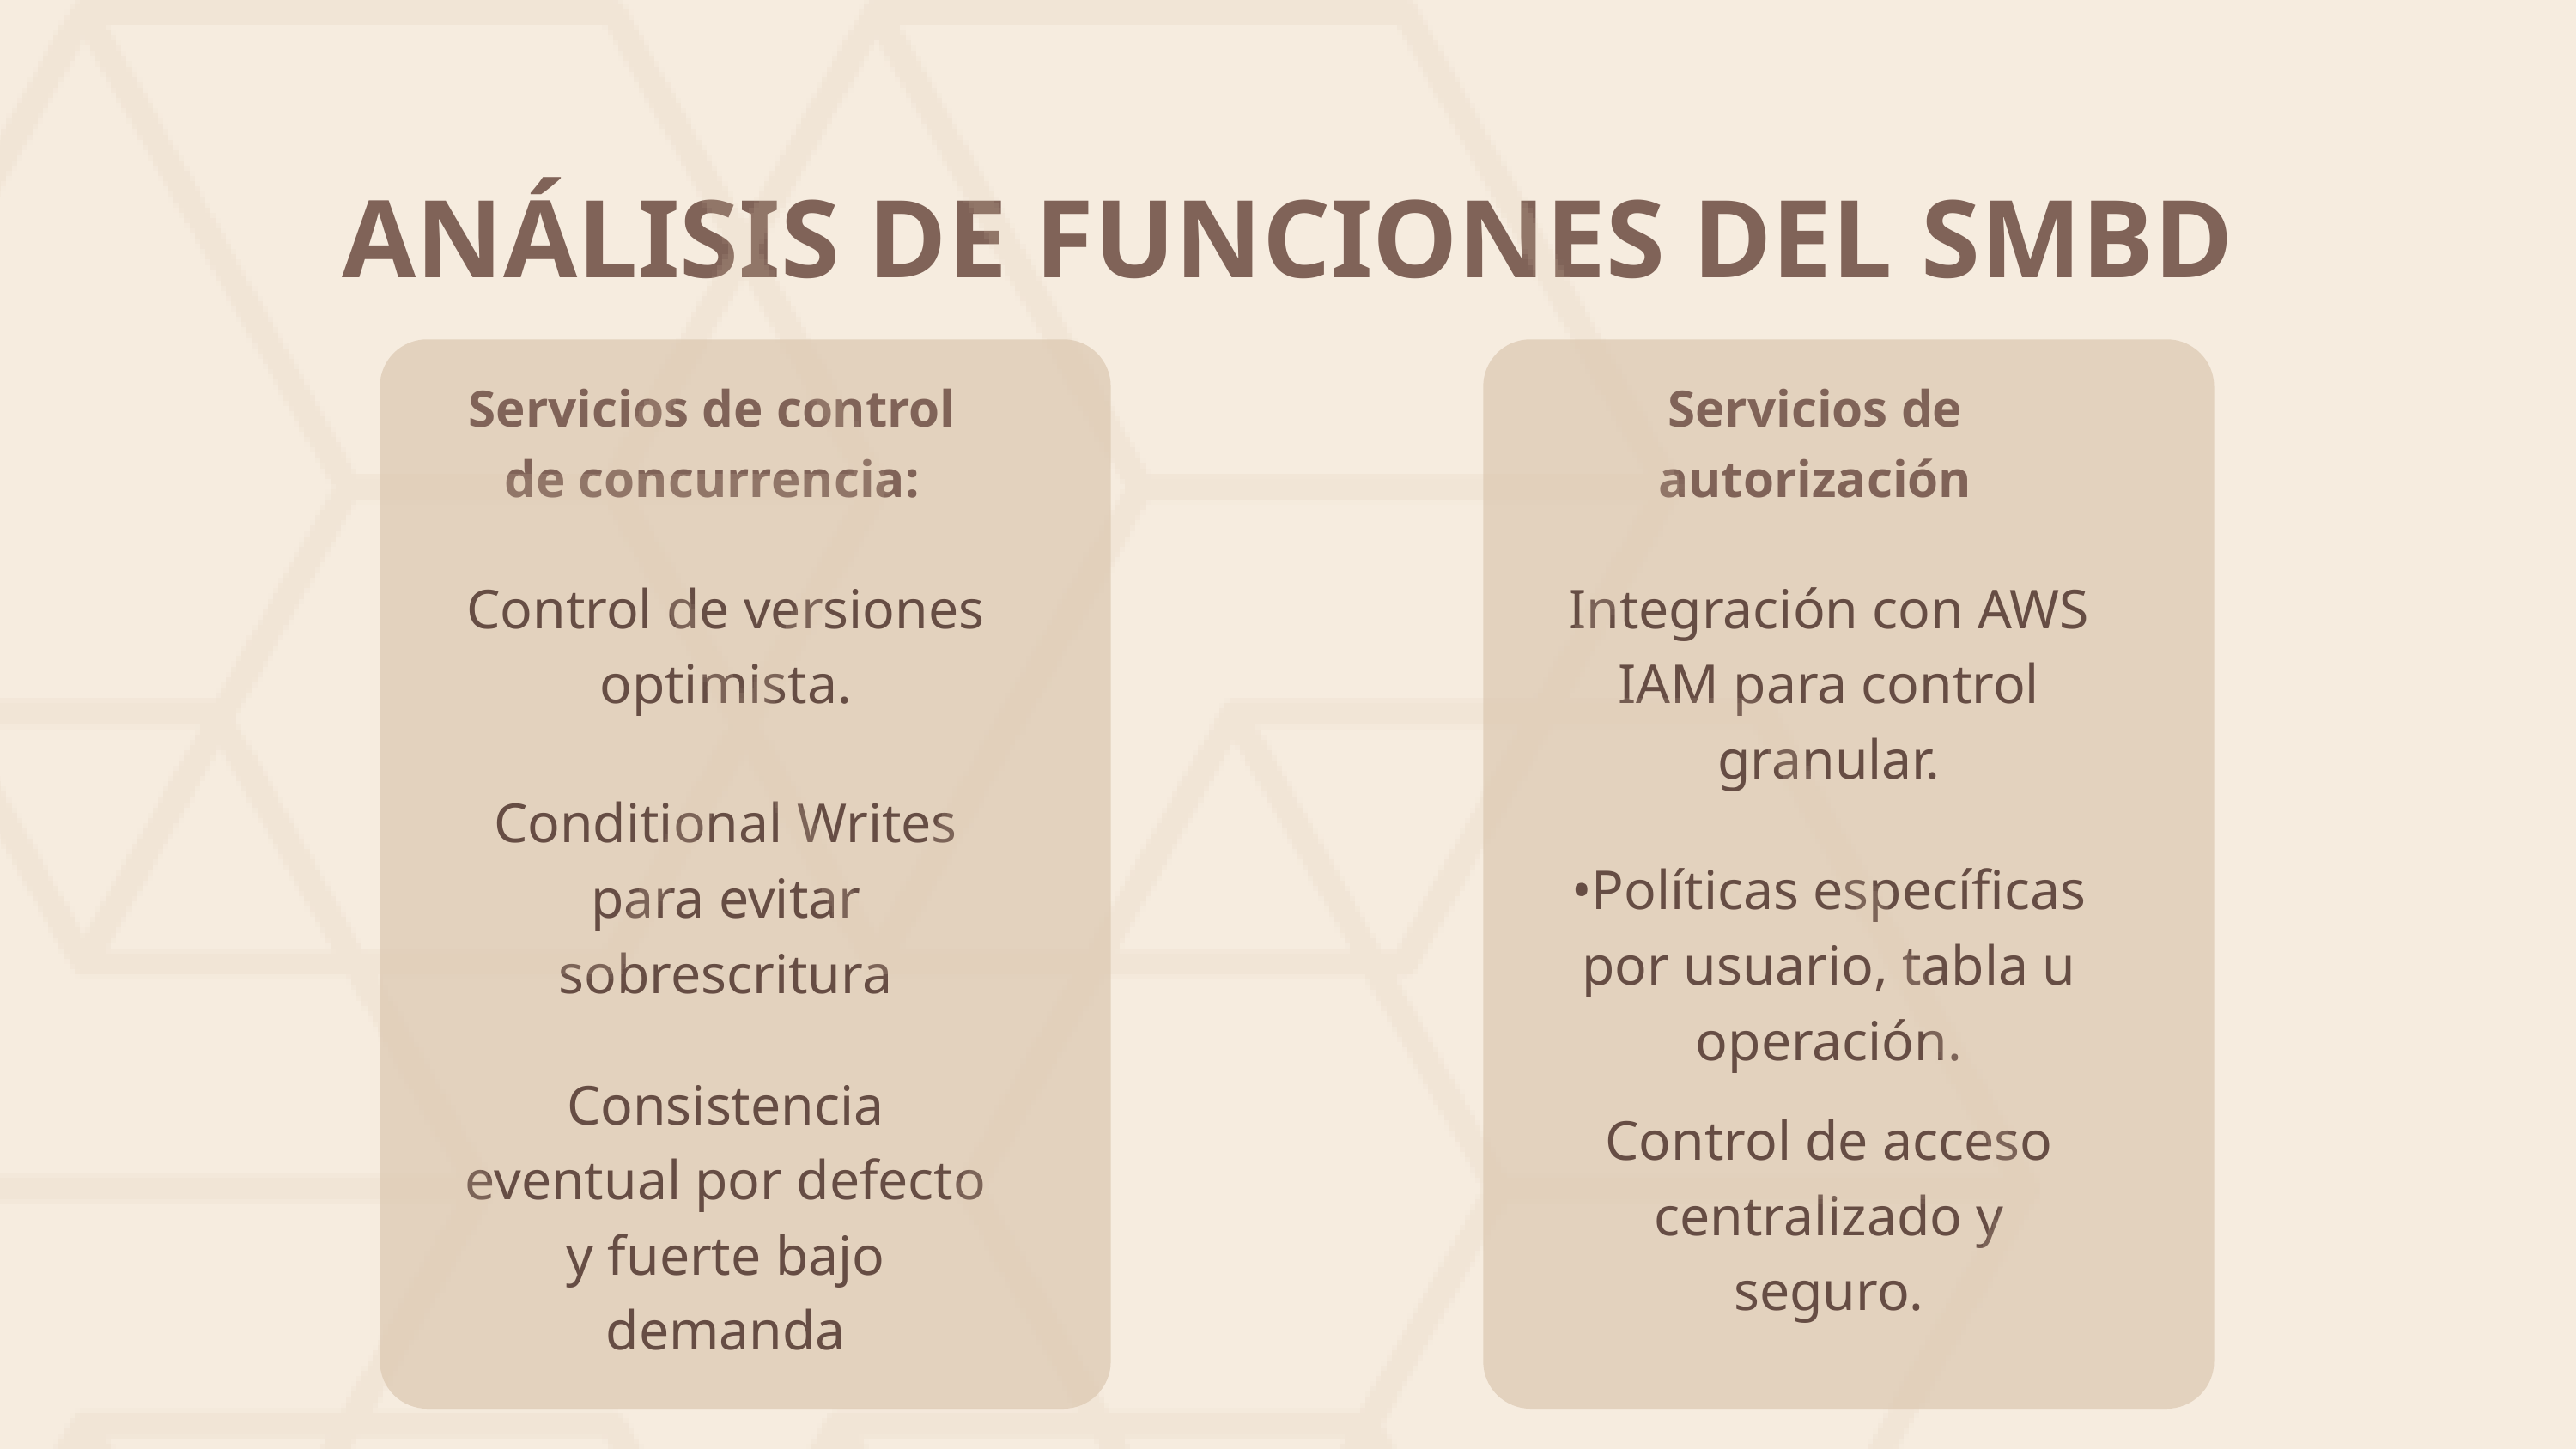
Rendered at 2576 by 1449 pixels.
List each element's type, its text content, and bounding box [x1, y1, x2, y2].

text_box ANÁLISIS DE FUNCIONES DEL SMBD [2040, 149, 2432, 300]
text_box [380, 338, 1111, 1410]
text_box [1483, 338, 2215, 1410]
text_box [0, 0, 2040, 1449]
